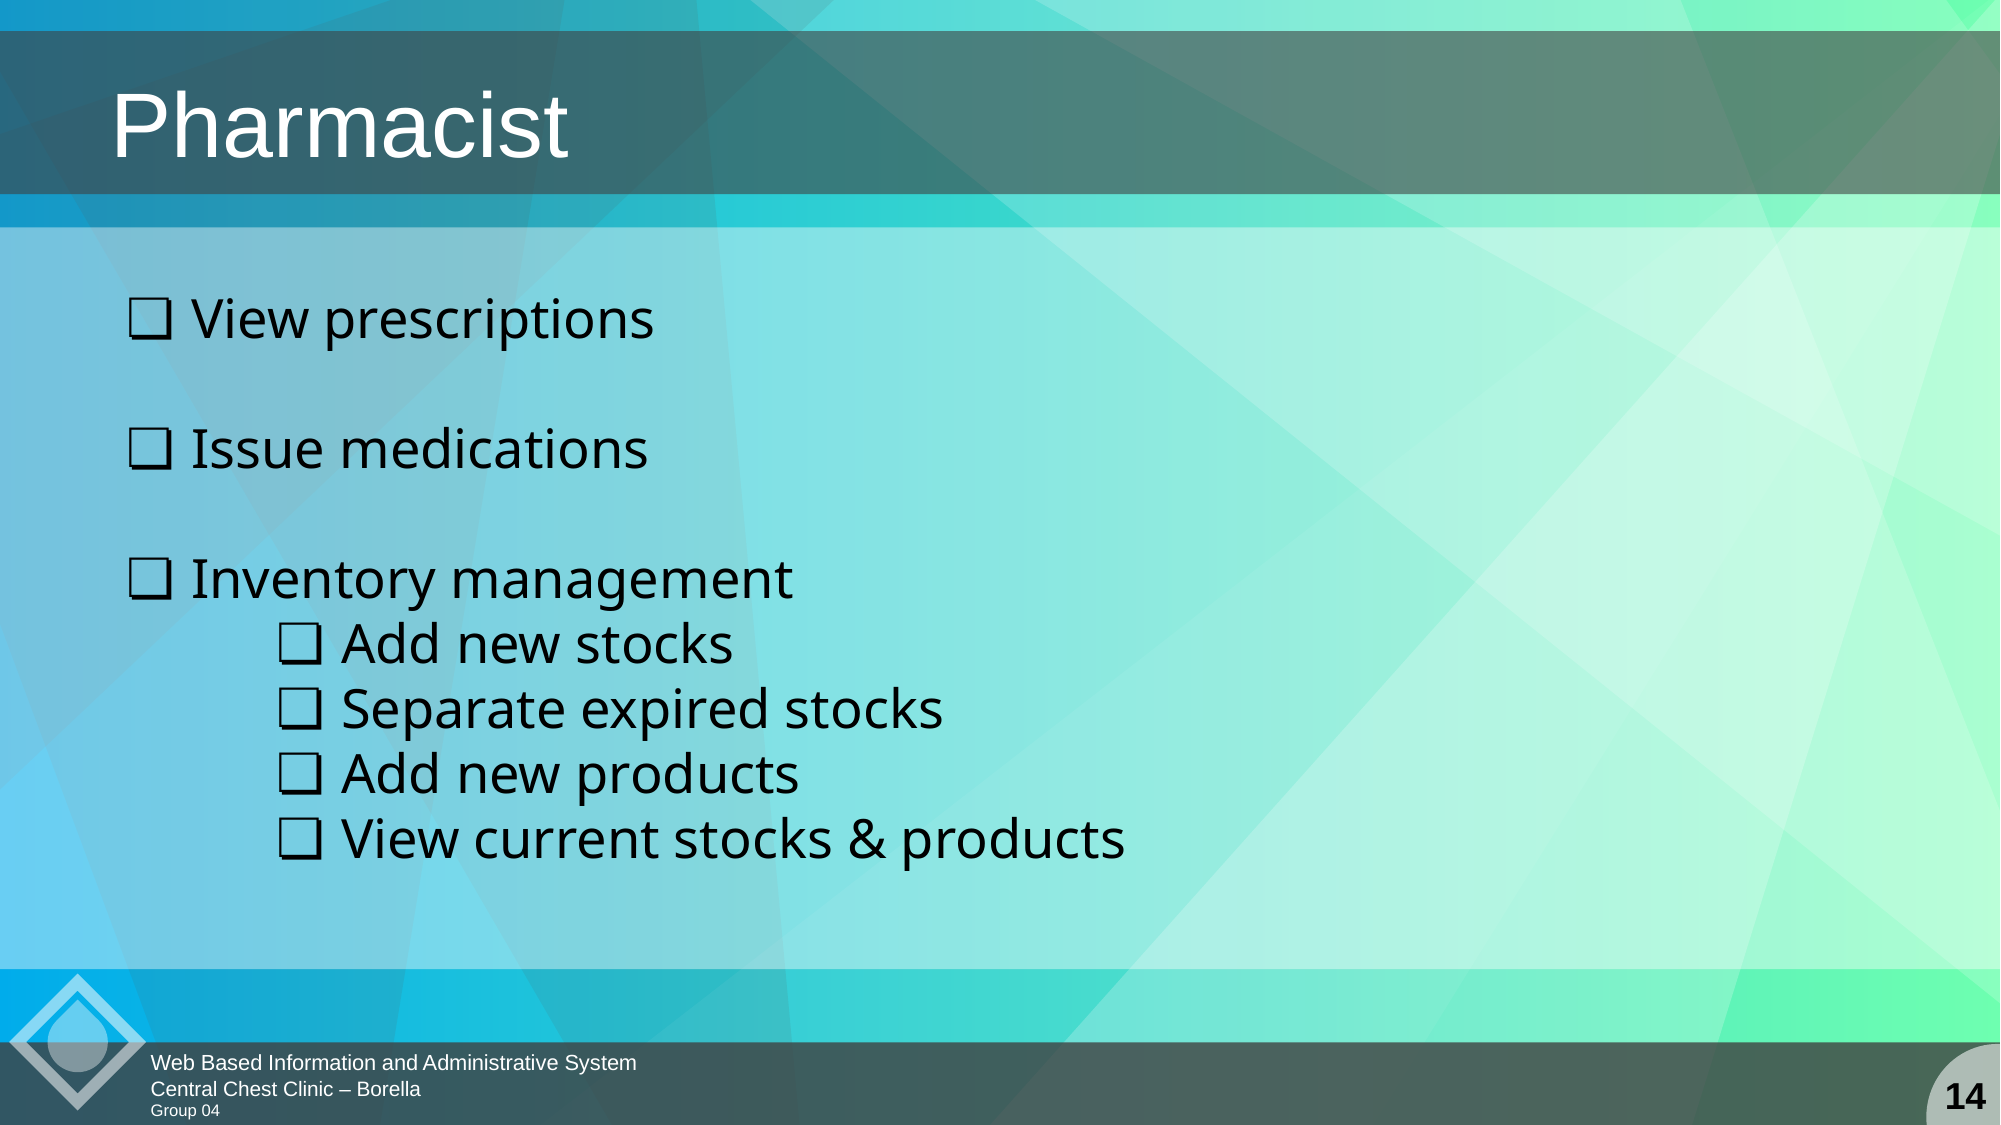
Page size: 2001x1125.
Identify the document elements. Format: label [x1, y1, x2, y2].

text_box [1222, 0, 2000, 1125]
text_box [28, 993, 127, 1091]
text_box [0, 0, 1215, 1125]
